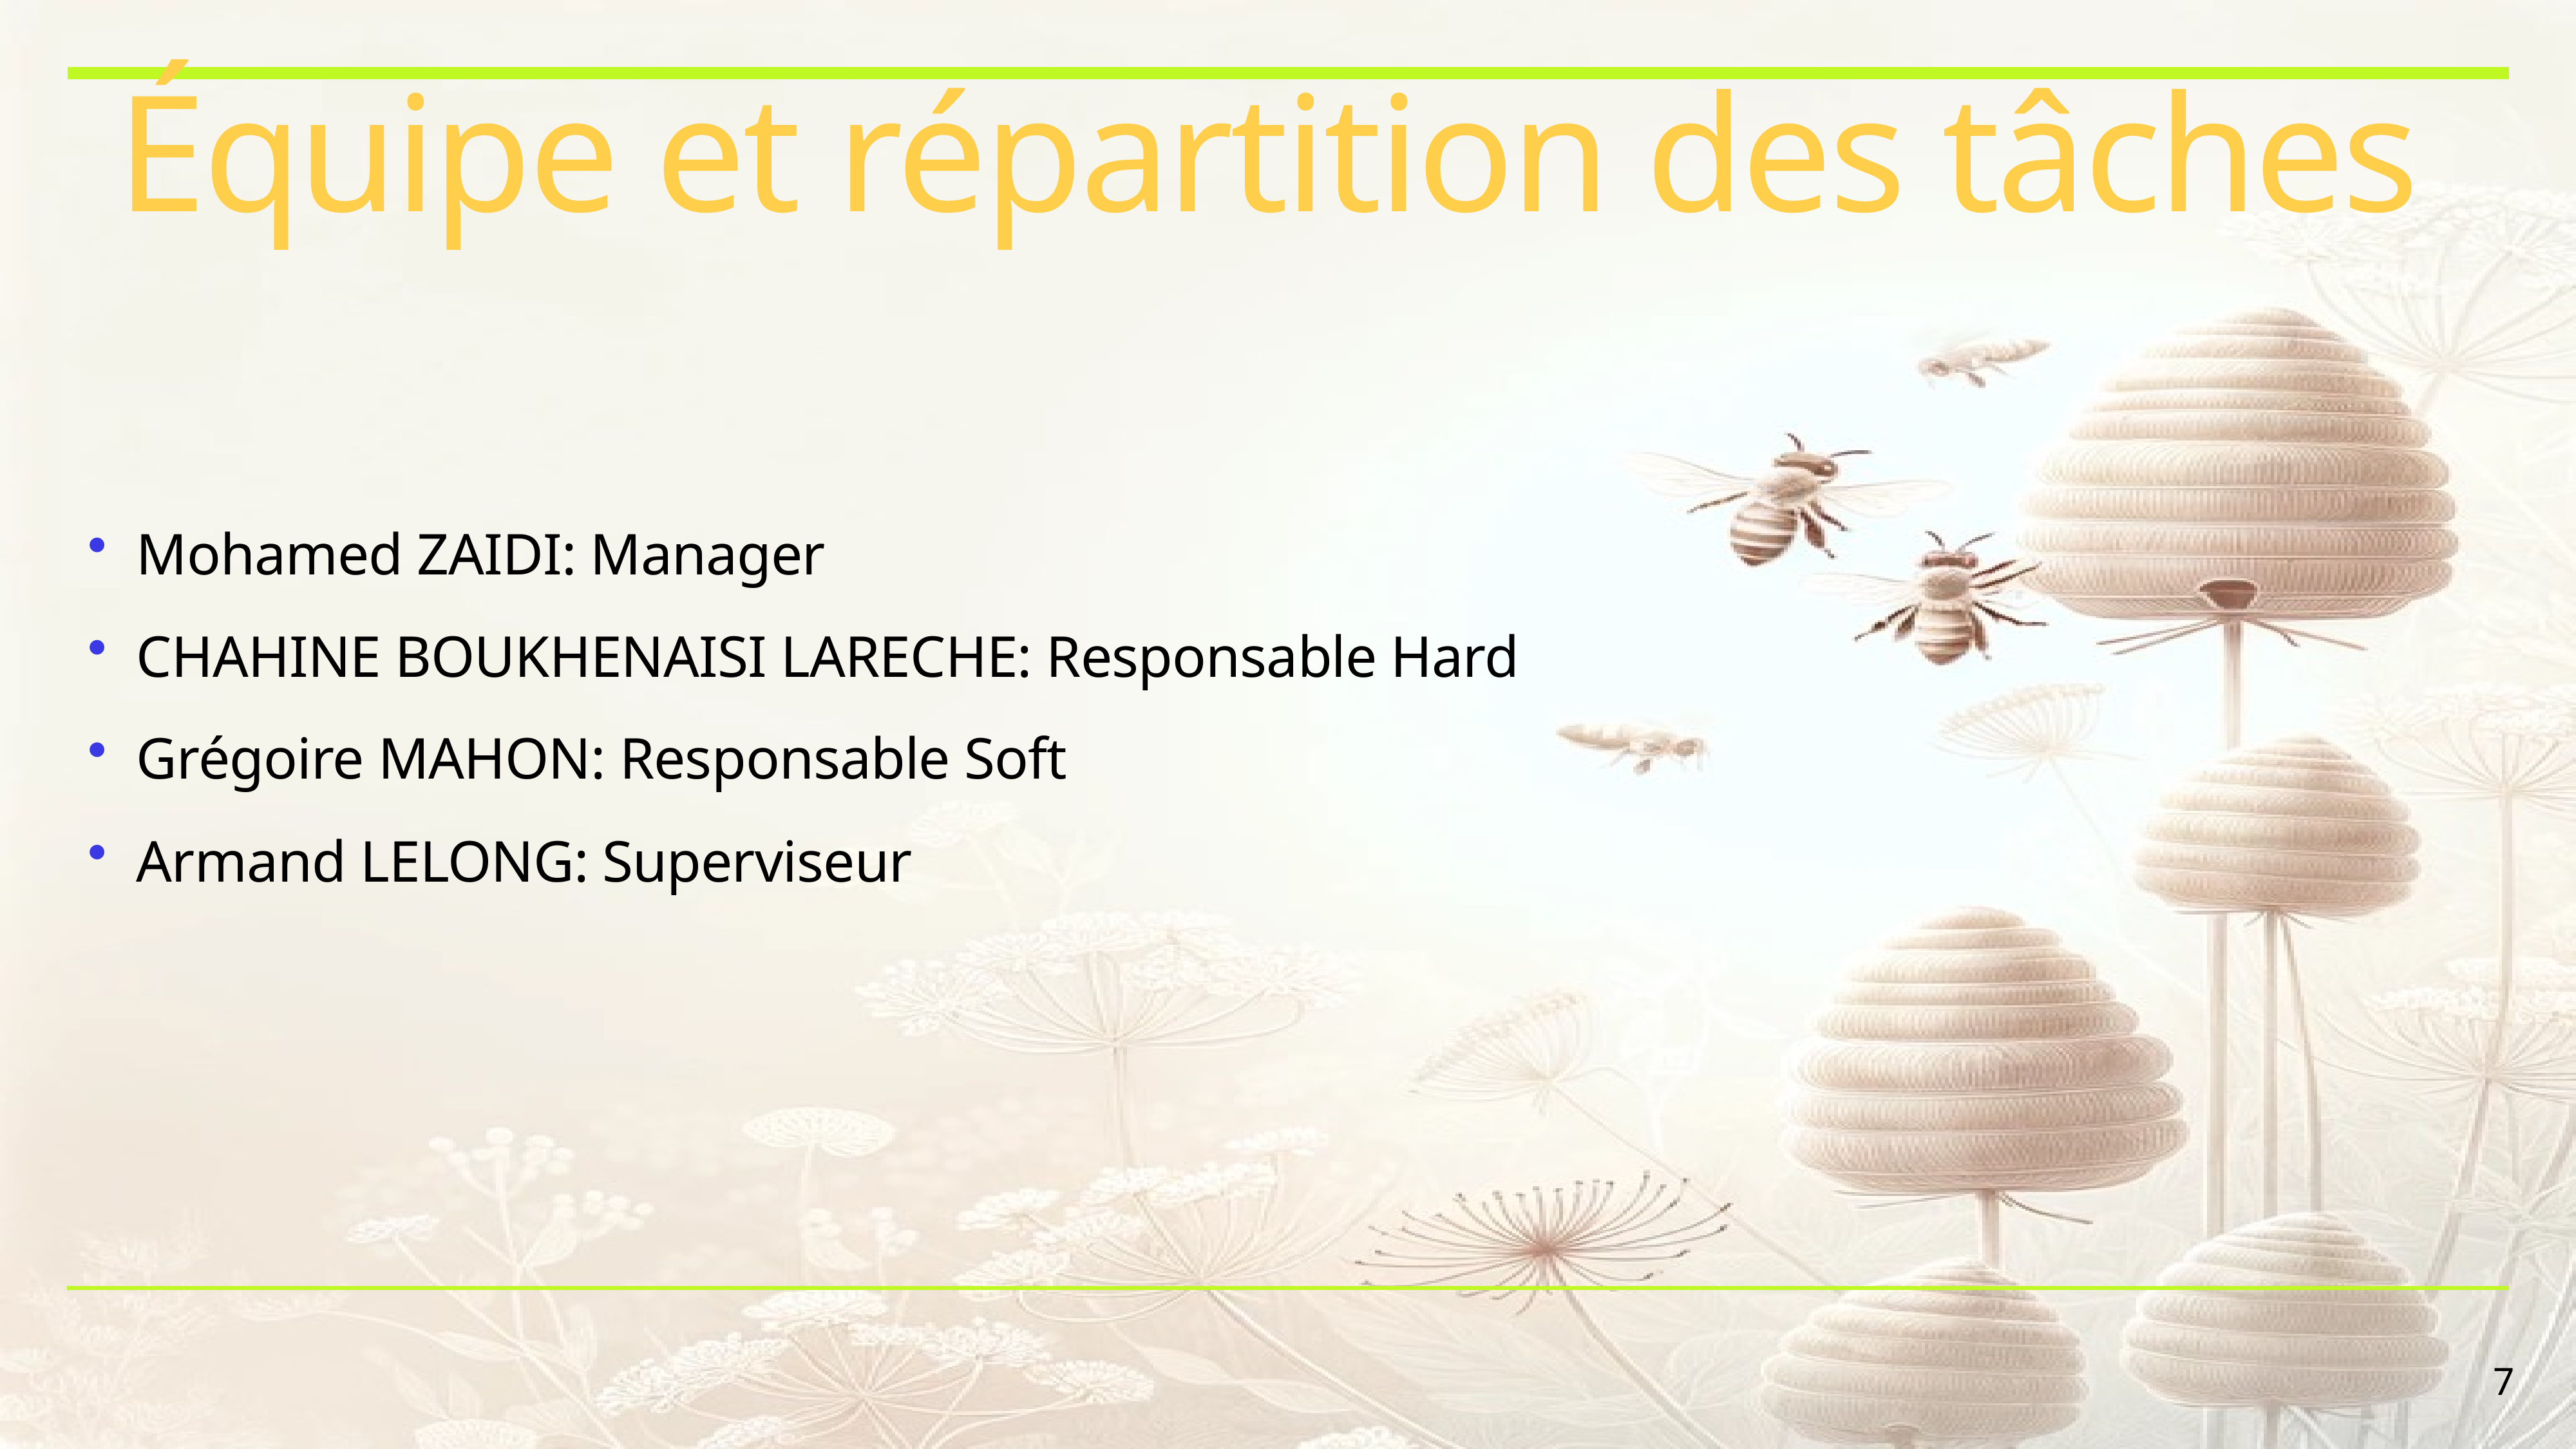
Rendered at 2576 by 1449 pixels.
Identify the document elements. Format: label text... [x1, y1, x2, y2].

list Mohamed ZAIDI: Manager CHAHINE BOUKHENAISI LARECHE: Responsable Hard Grégoire MAHON: Responsable Soft Armand LELONG: Superviseur [82, 526, 1554, 972]
slide_number 7 [2488, 1354, 2515, 1414]
title Équipe et répartition des tâches [59, 113, 2515, 321]
picture [0, 0, 2576, 1449]
